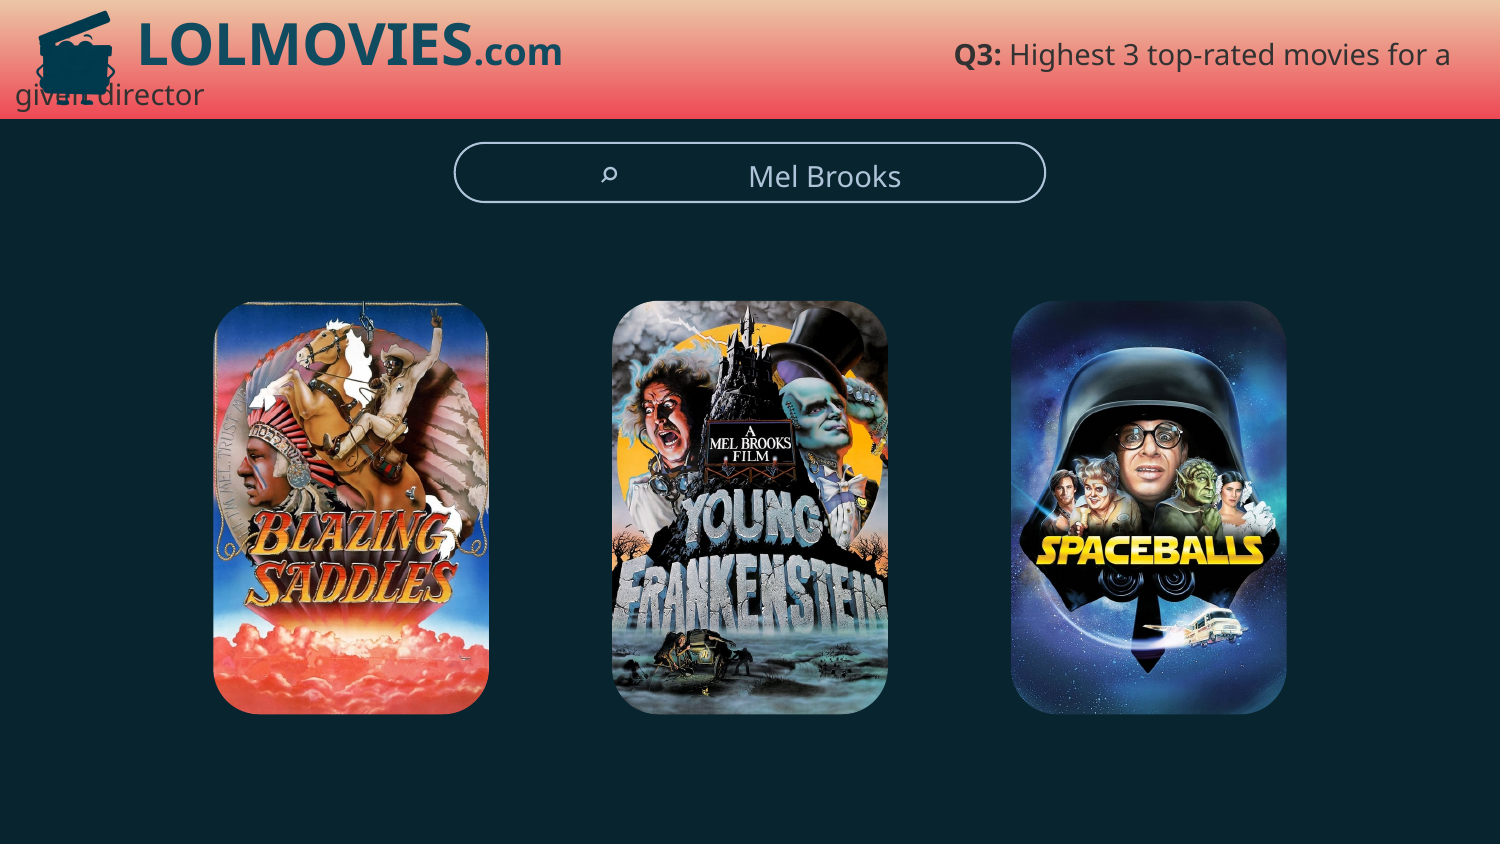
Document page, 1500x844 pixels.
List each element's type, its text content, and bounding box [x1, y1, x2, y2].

text_box ⌕ Mel Brooks [453, 141, 1047, 204]
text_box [0, 0, 1500, 119]
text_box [213, 300, 1287, 715]
